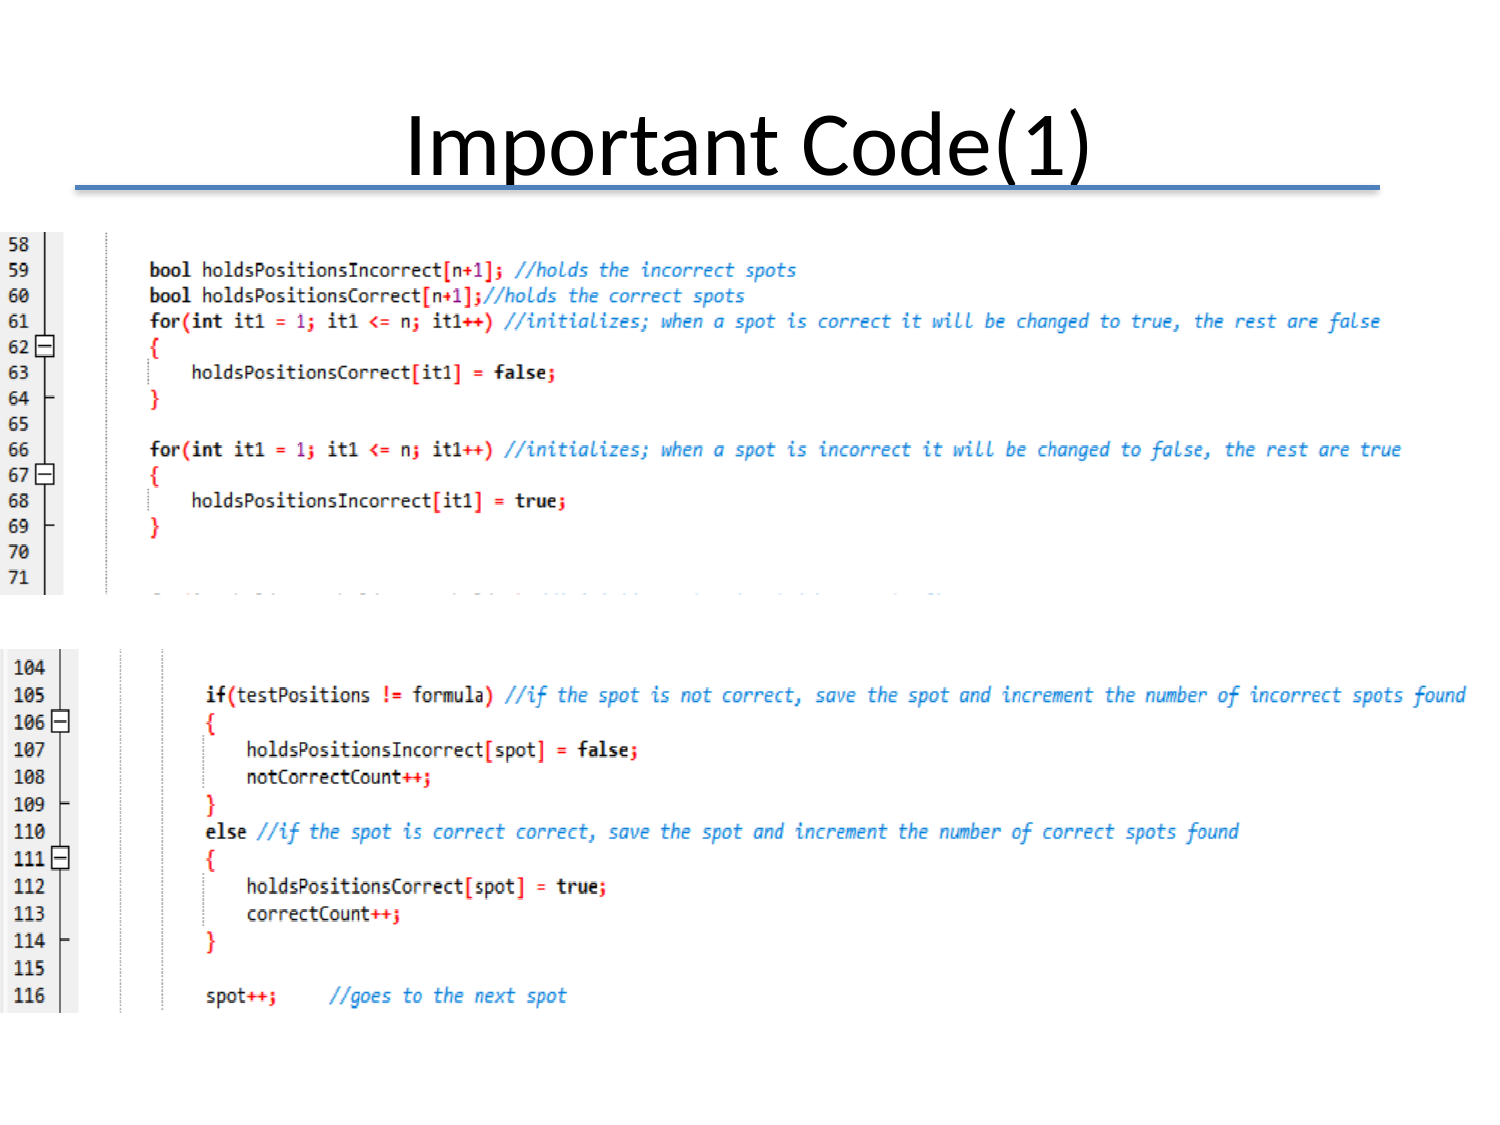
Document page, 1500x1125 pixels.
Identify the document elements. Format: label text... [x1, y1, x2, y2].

picture [0, 232, 1500, 596]
title Important Code(1) [75, 45, 1425, 230]
picture [0, 649, 1500, 1013]
